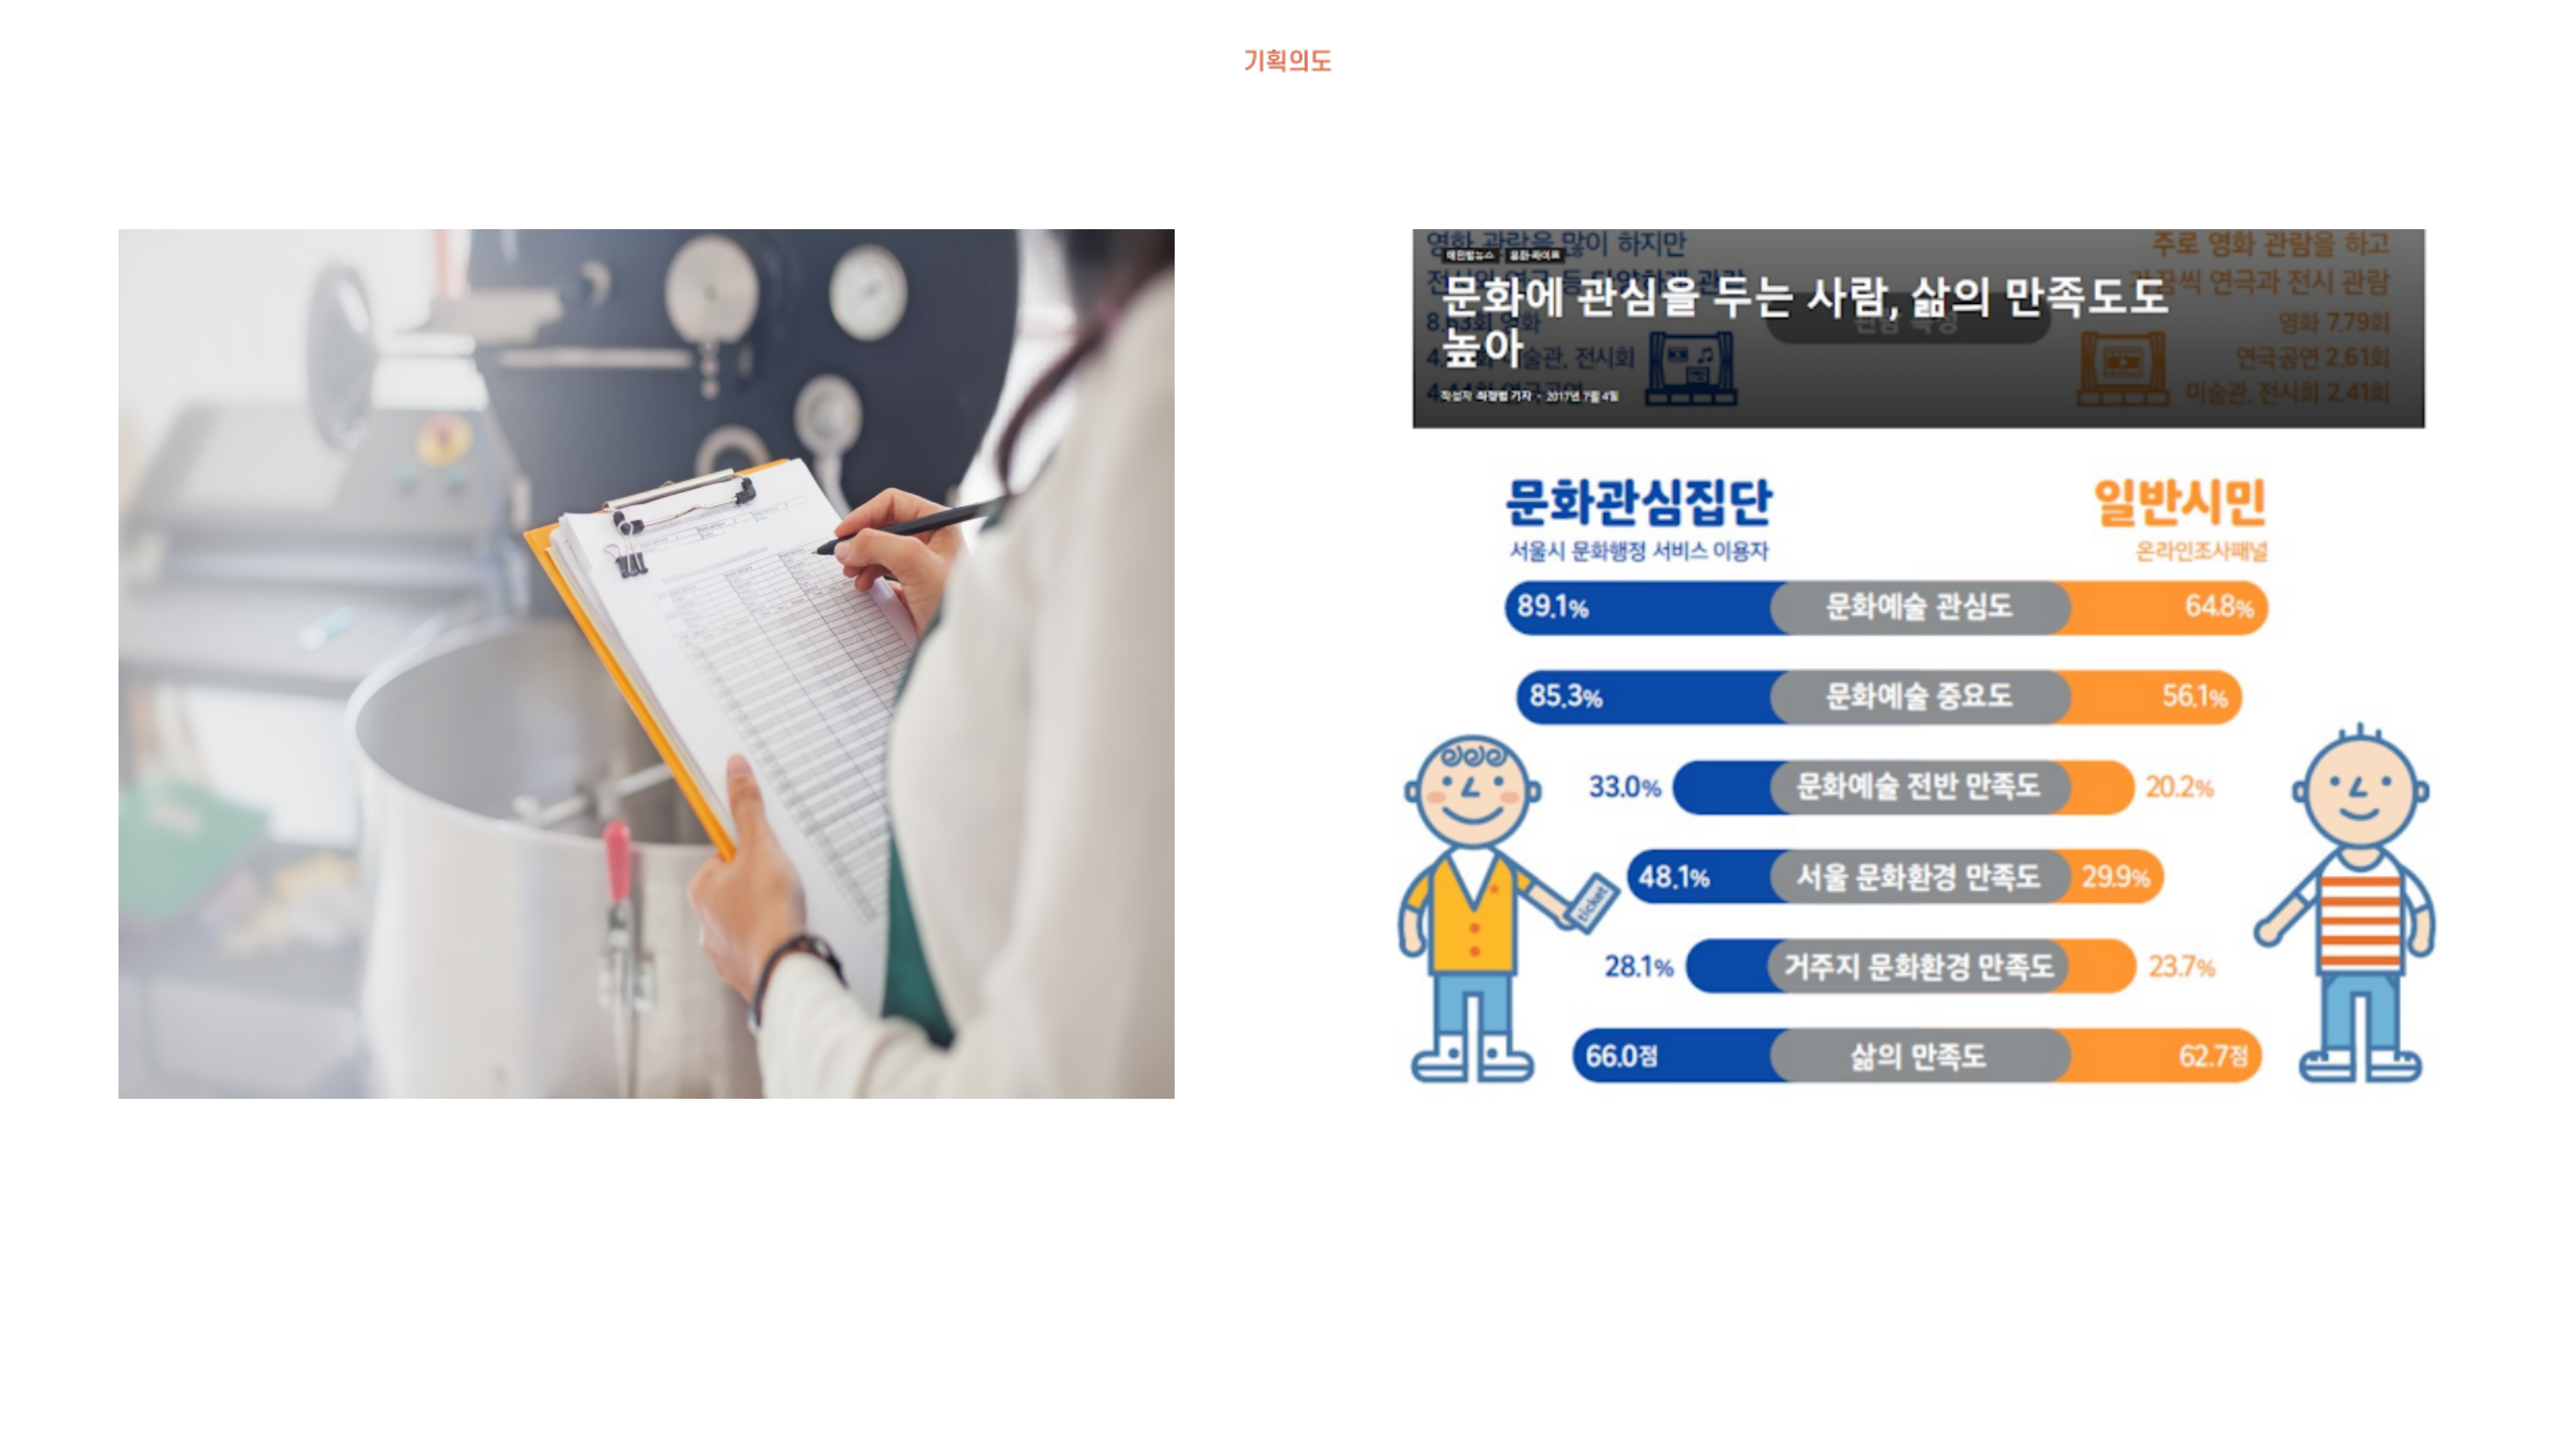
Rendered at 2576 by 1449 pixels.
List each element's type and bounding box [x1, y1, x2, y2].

picture [1055, 40, 1342, 82]
text_box [118, 229, 1175, 1100]
text_box [1380, 229, 2454, 1100]
